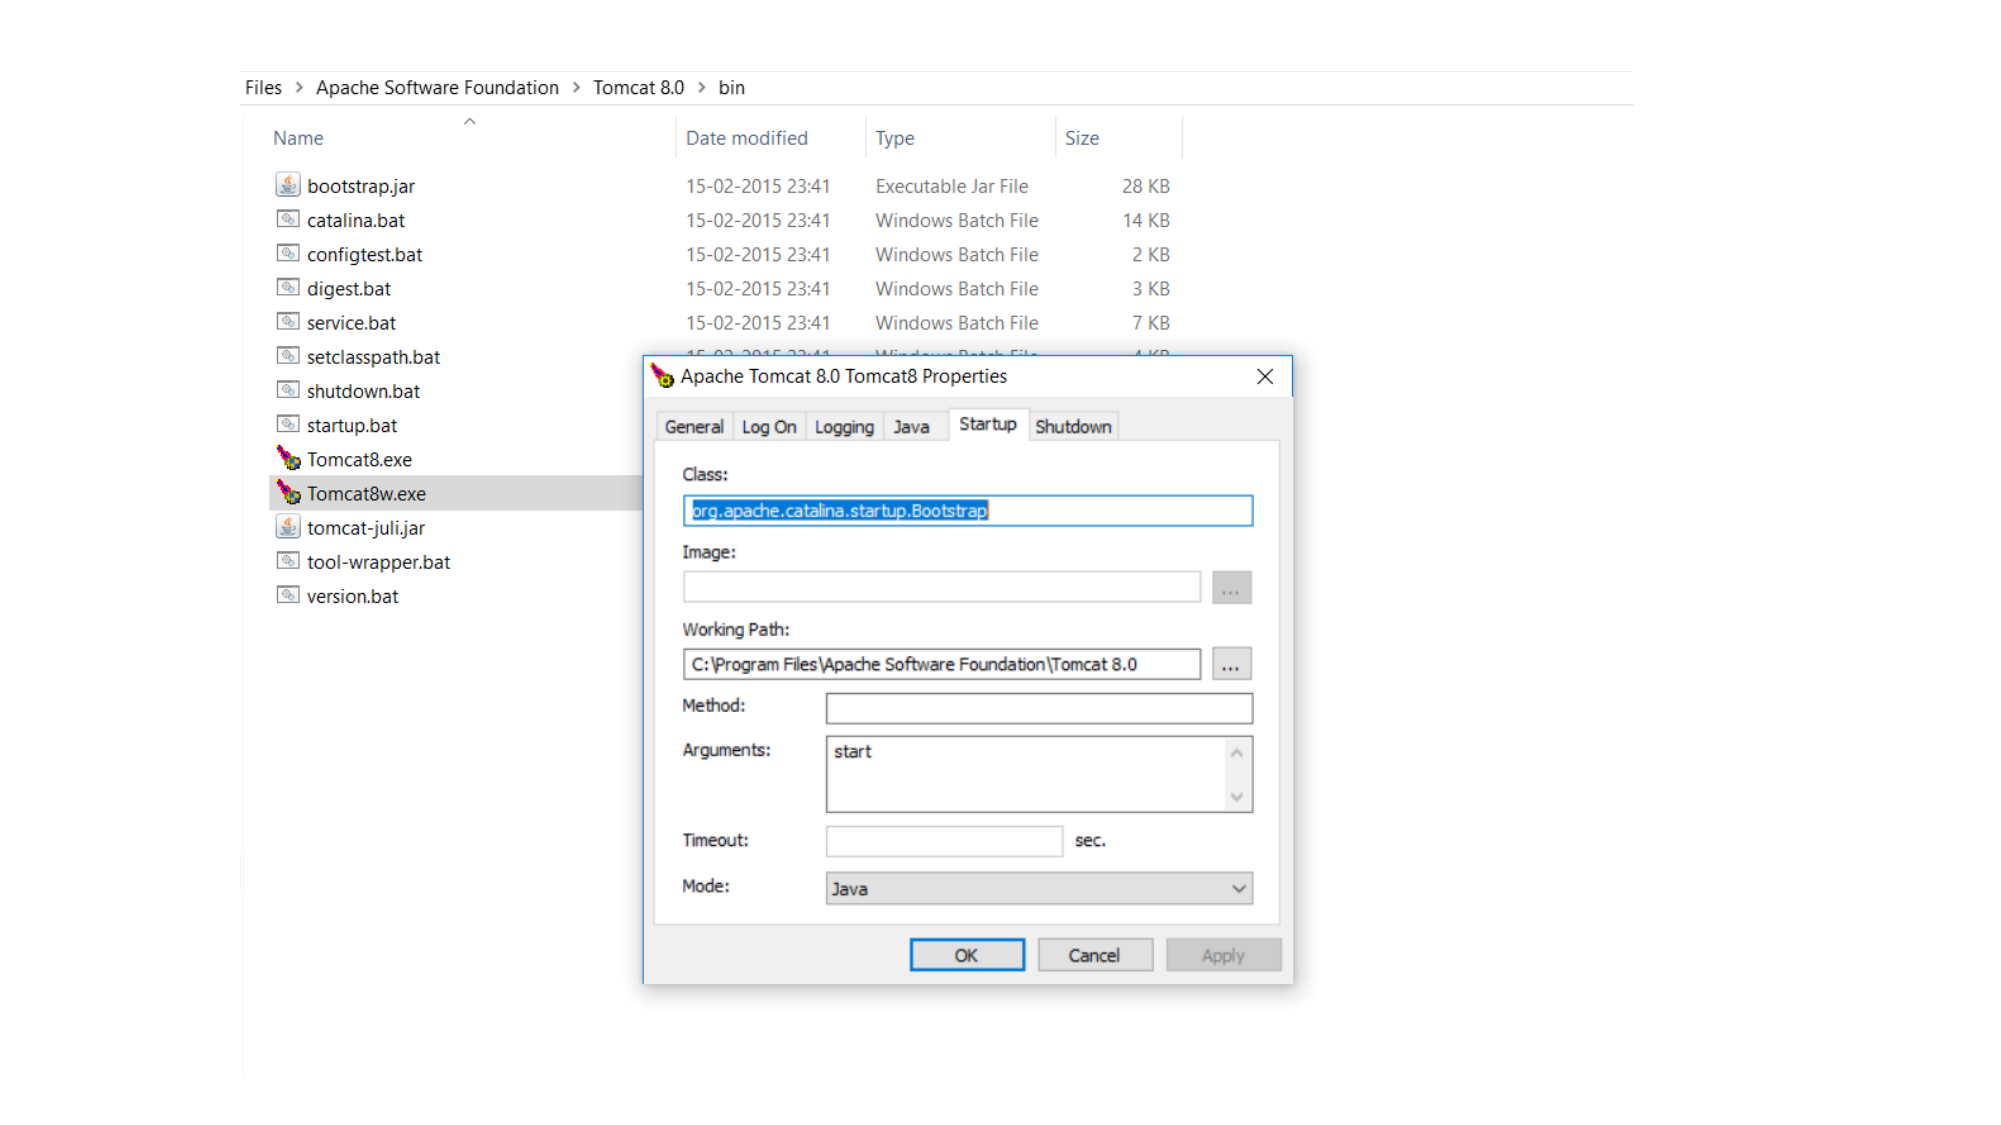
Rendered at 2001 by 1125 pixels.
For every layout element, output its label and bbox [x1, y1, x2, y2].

picture [239, 71, 1634, 1076]
